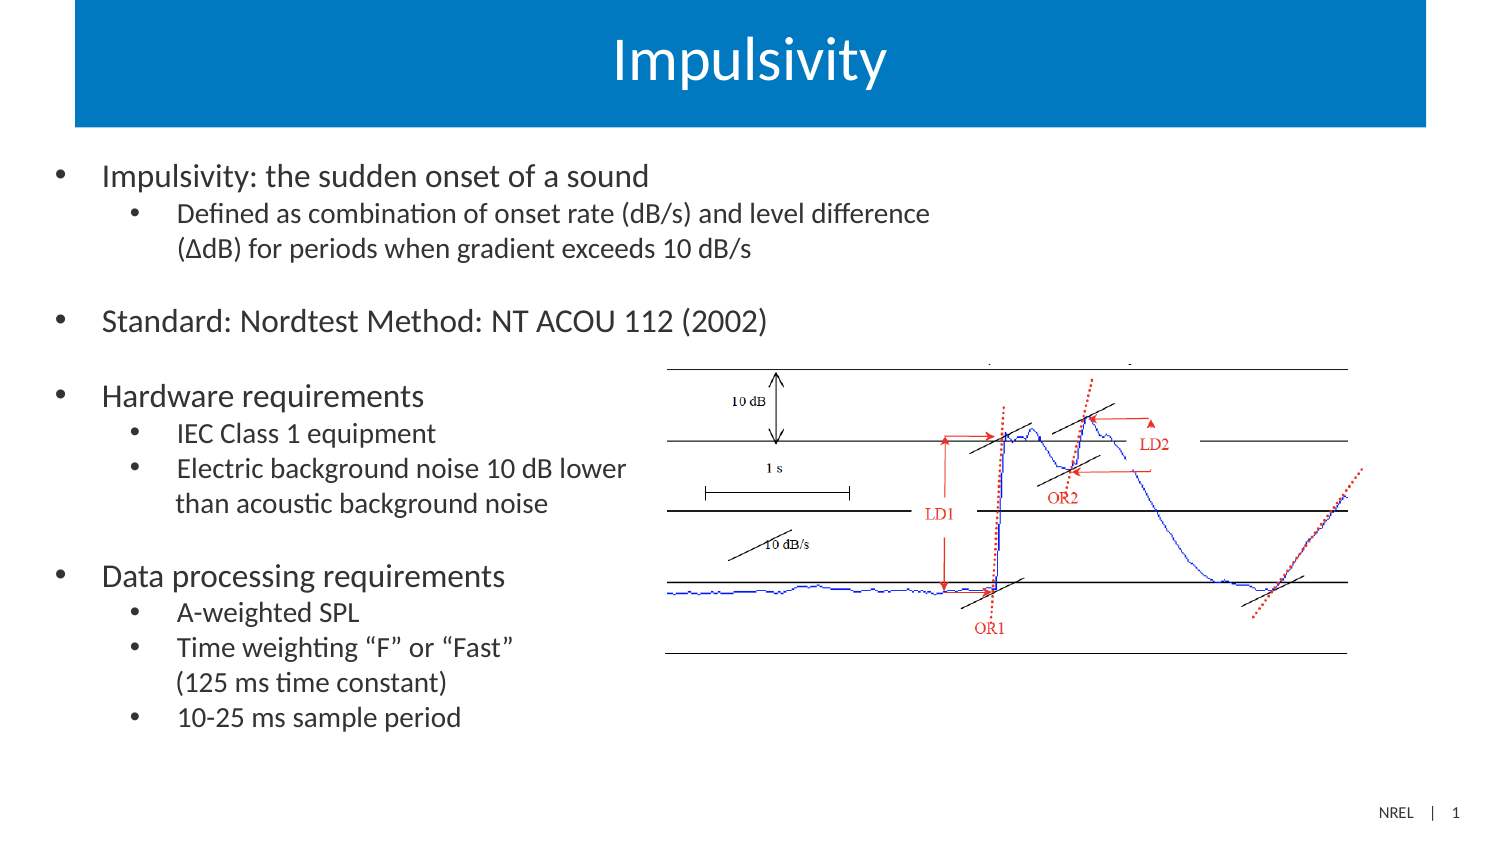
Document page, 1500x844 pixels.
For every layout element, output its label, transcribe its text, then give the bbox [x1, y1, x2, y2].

title Impulsivity [75, 0, 1427, 128]
text_box Impulsivity: the sudden onset of a sound Defined as combination of onset rate (dB/s) and level difference (ΔdB) for periods when gradient exceeds 10 dB/s Standard: Nordtest Method: NT ACOU 112 (2002) Hardware requirements IEC Class 1 equipment Electric background noise 10 dB lower than acoustic background noise Data processing requirements A-weighted SPL Time weighting “F” or “Fast” (125 ms time constant) 10-25 ms sample period [40, 147, 987, 741]
picture [645, 354, 1372, 672]
